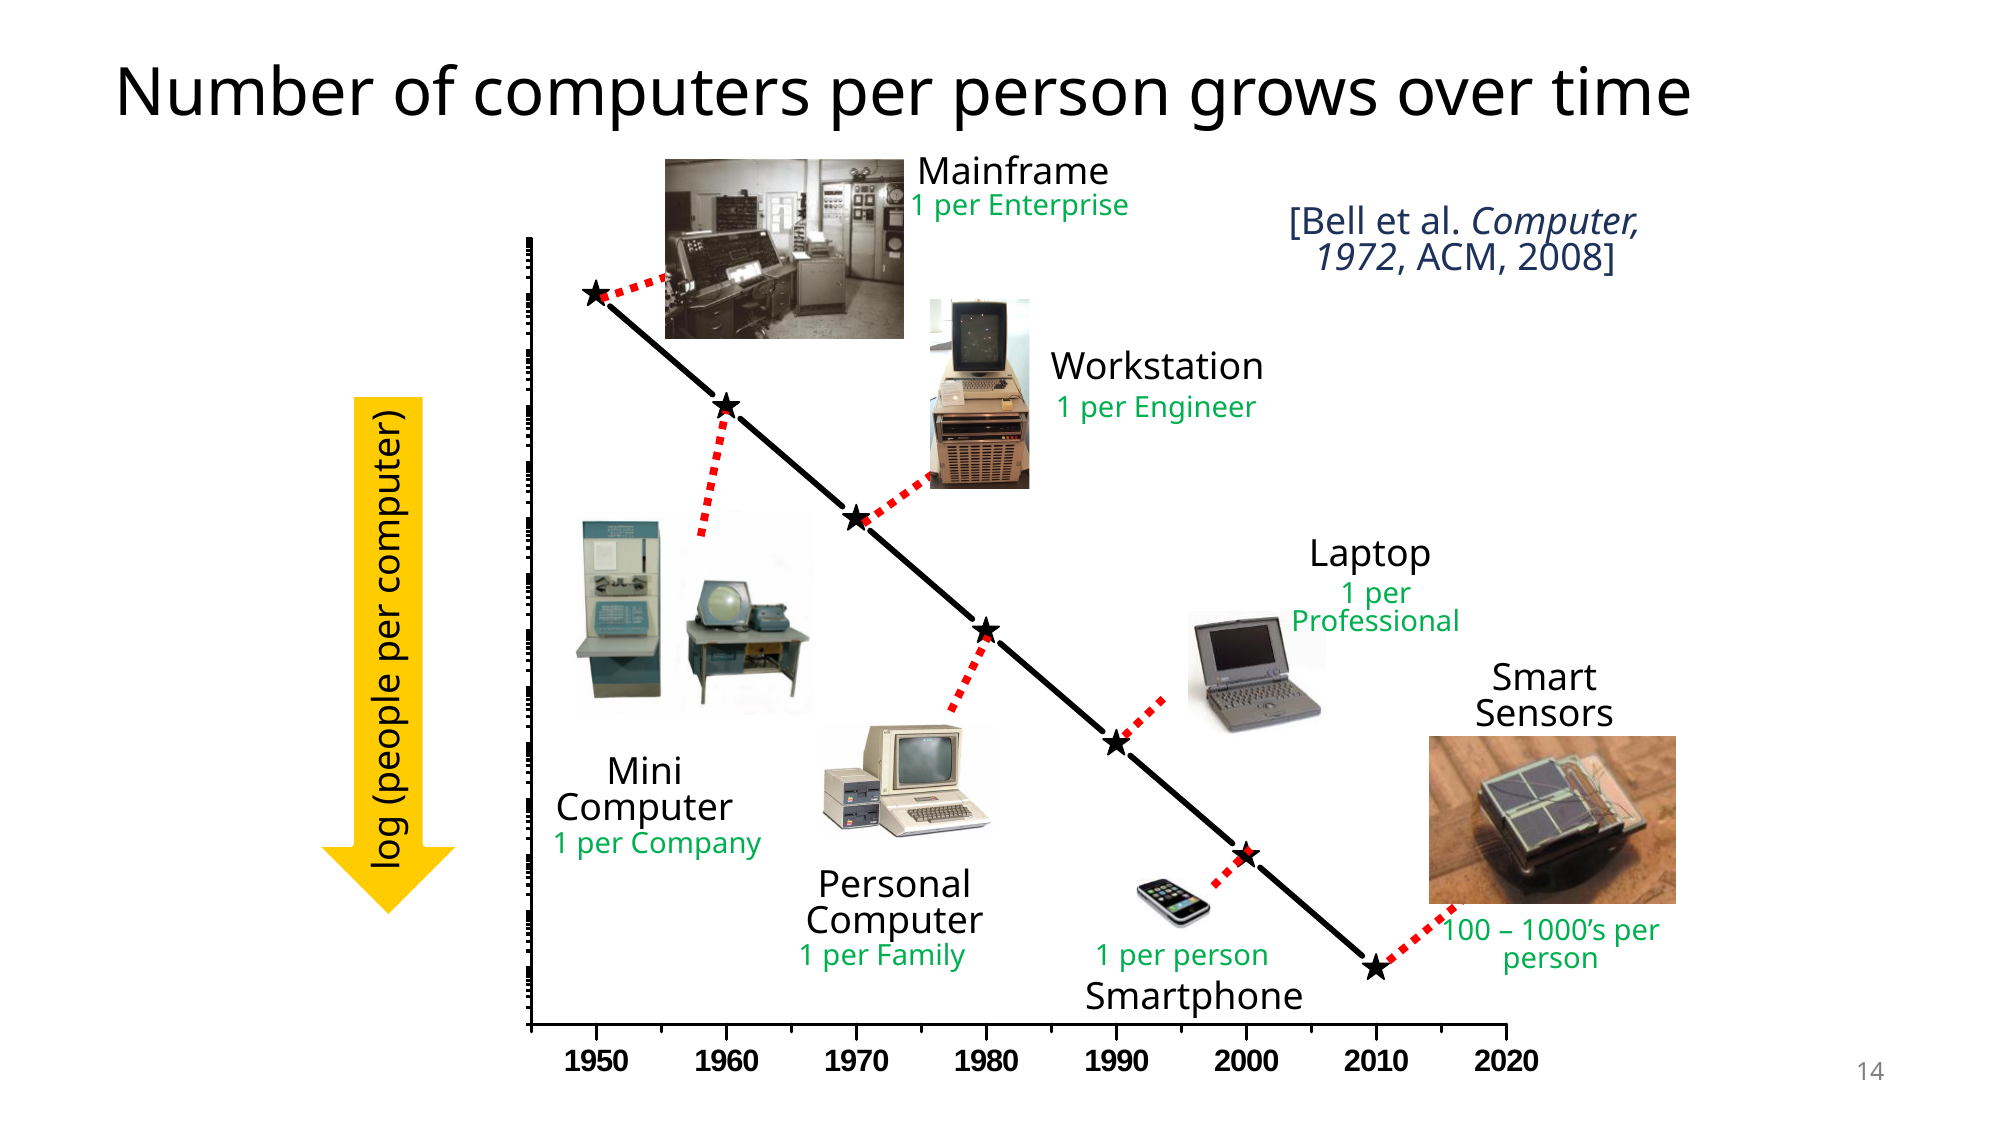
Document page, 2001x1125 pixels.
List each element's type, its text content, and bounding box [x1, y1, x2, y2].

picture [275, 111, 1706, 1125]
title Number of computers per person grows over time [99, 37, 1900, 150]
slide_number 14 [1749, 1042, 1900, 1103]
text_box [313, 148, 1676, 1042]
